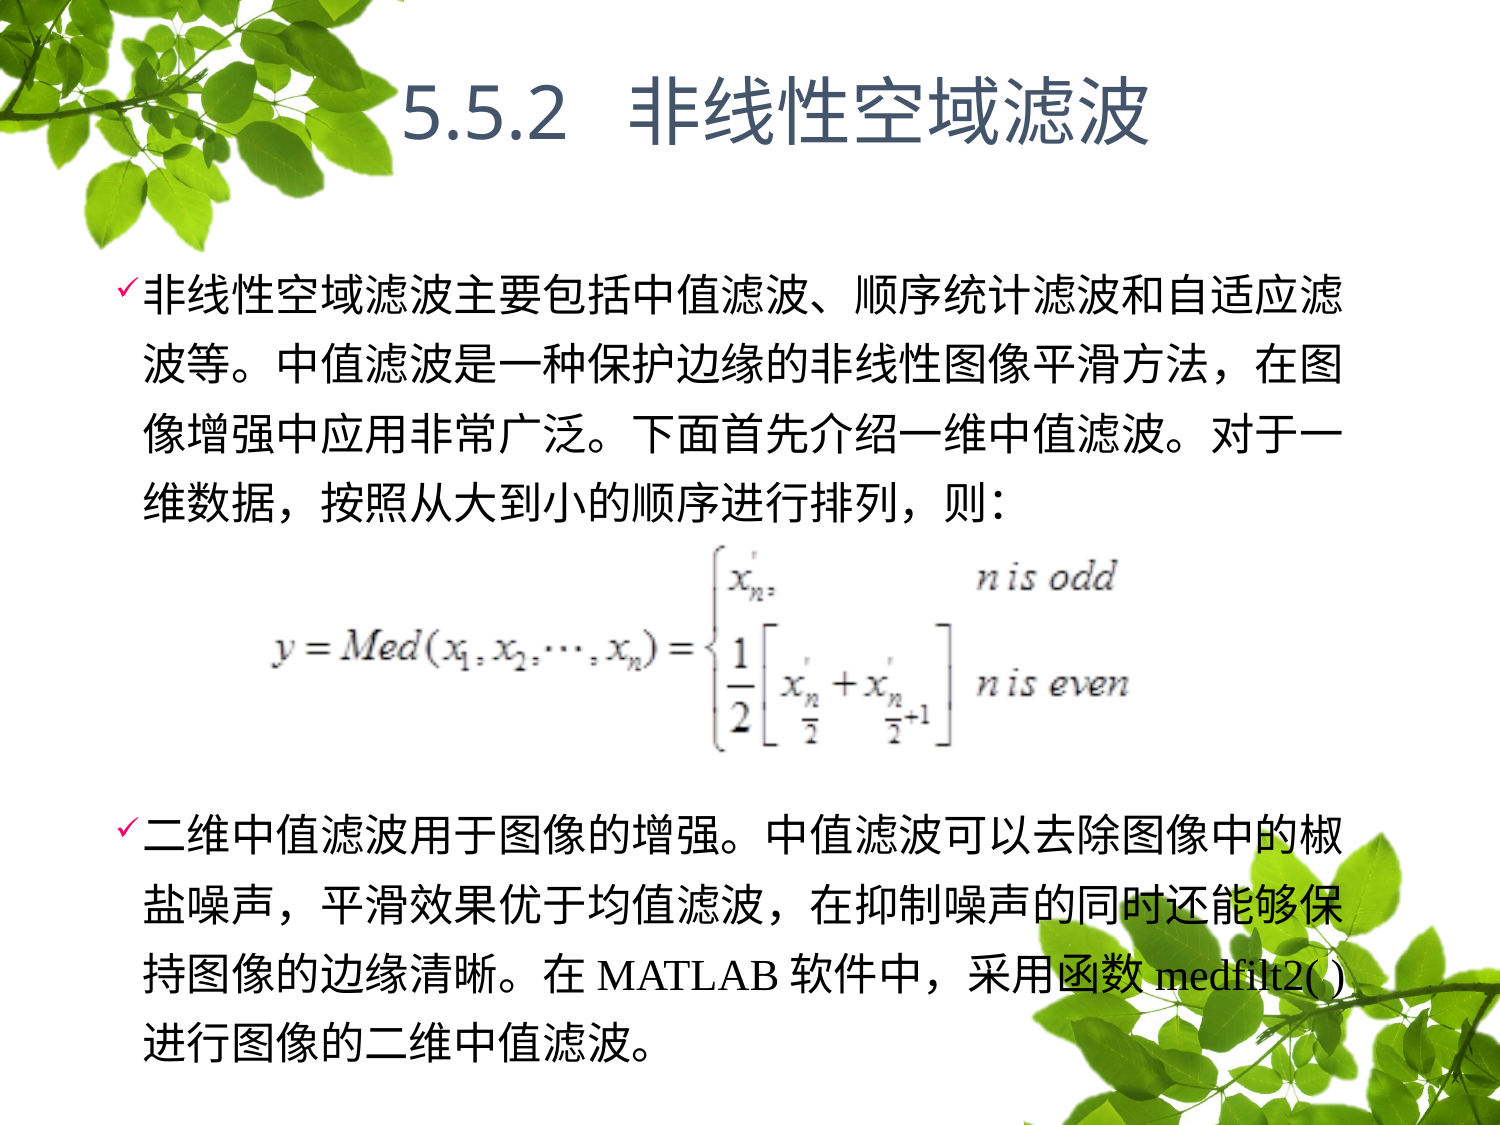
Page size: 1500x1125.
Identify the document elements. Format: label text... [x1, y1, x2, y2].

picture [0, 0, 405, 253]
picture [1023, 827, 1500, 1125]
list 非线性空域滤波主要包括中值滤波、顺序统计滤波和自适应滤波等。中值滤波是一种保护边缘的非线性图像平滑方法，在图像增强中应用非常广泛。下面首先介绍一维中值滤波。对于一维数据，按照从大到小的顺序进行排列，则： 二维中值滤波用于图像的增强。中值滤波可以去除图像中的椒盐噪声，平滑效果优于均值滤波，在抑制噪声的同时还能够保持图像的边缘清晰。在MATLAB软件中，采用函数medfilt2( )进行图像的二维中值滤波。 [100, 243, 1394, 1083]
title 5.5.2 非线性空域滤波 [385, 0, 1397, 219]
picture [265, 538, 1163, 764]
